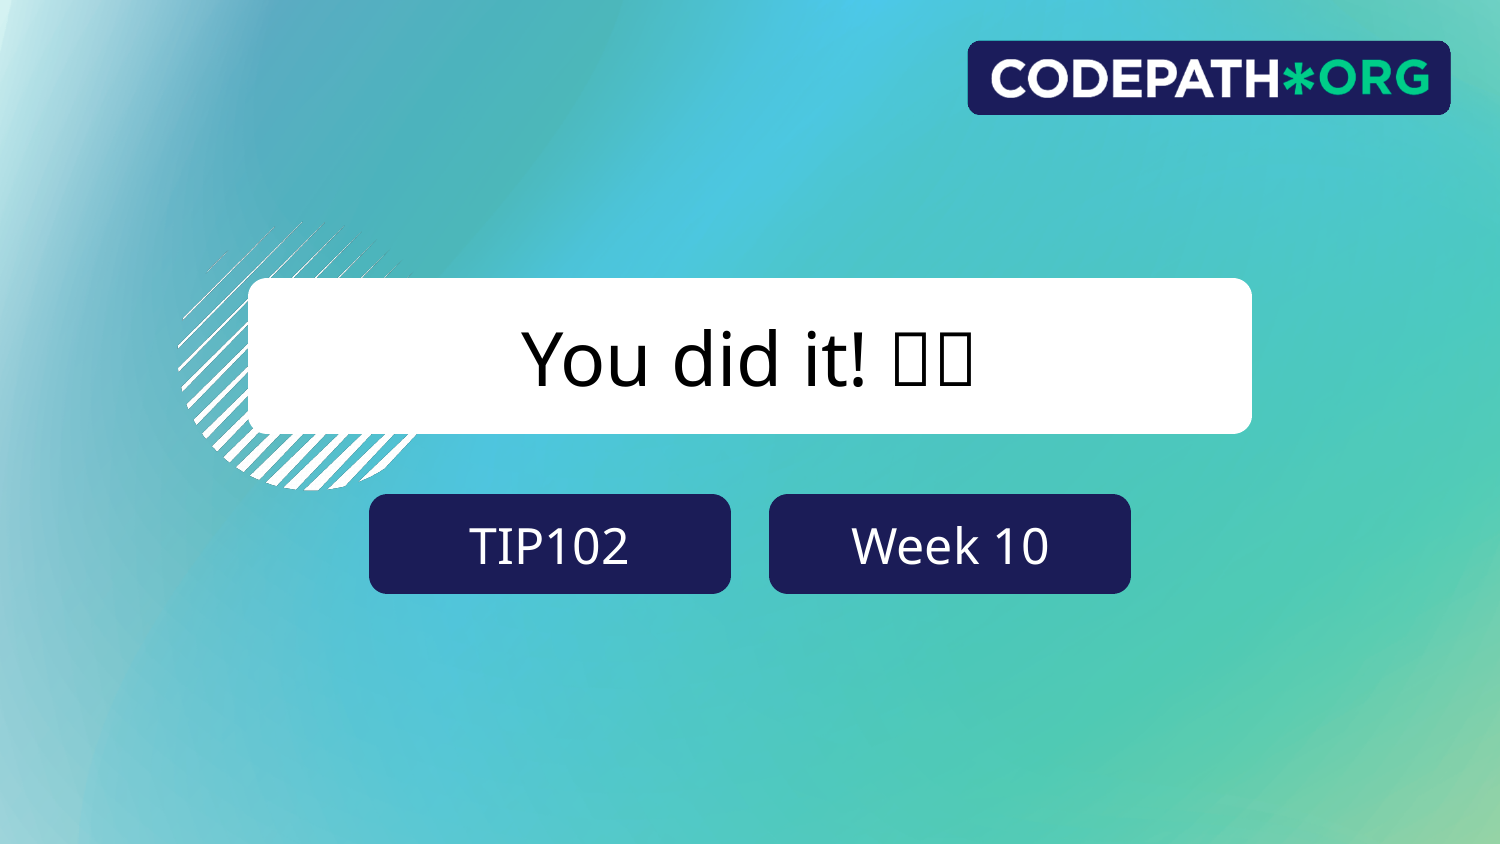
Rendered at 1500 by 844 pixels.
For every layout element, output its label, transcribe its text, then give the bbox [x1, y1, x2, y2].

subtitle TIP102 [369, 494, 731, 594]
picture [0, 0, 1500, 844]
subtitle Week 10 [769, 494, 1131, 594]
title You did it! 🥳🎉 [248, 278, 1252, 434]
